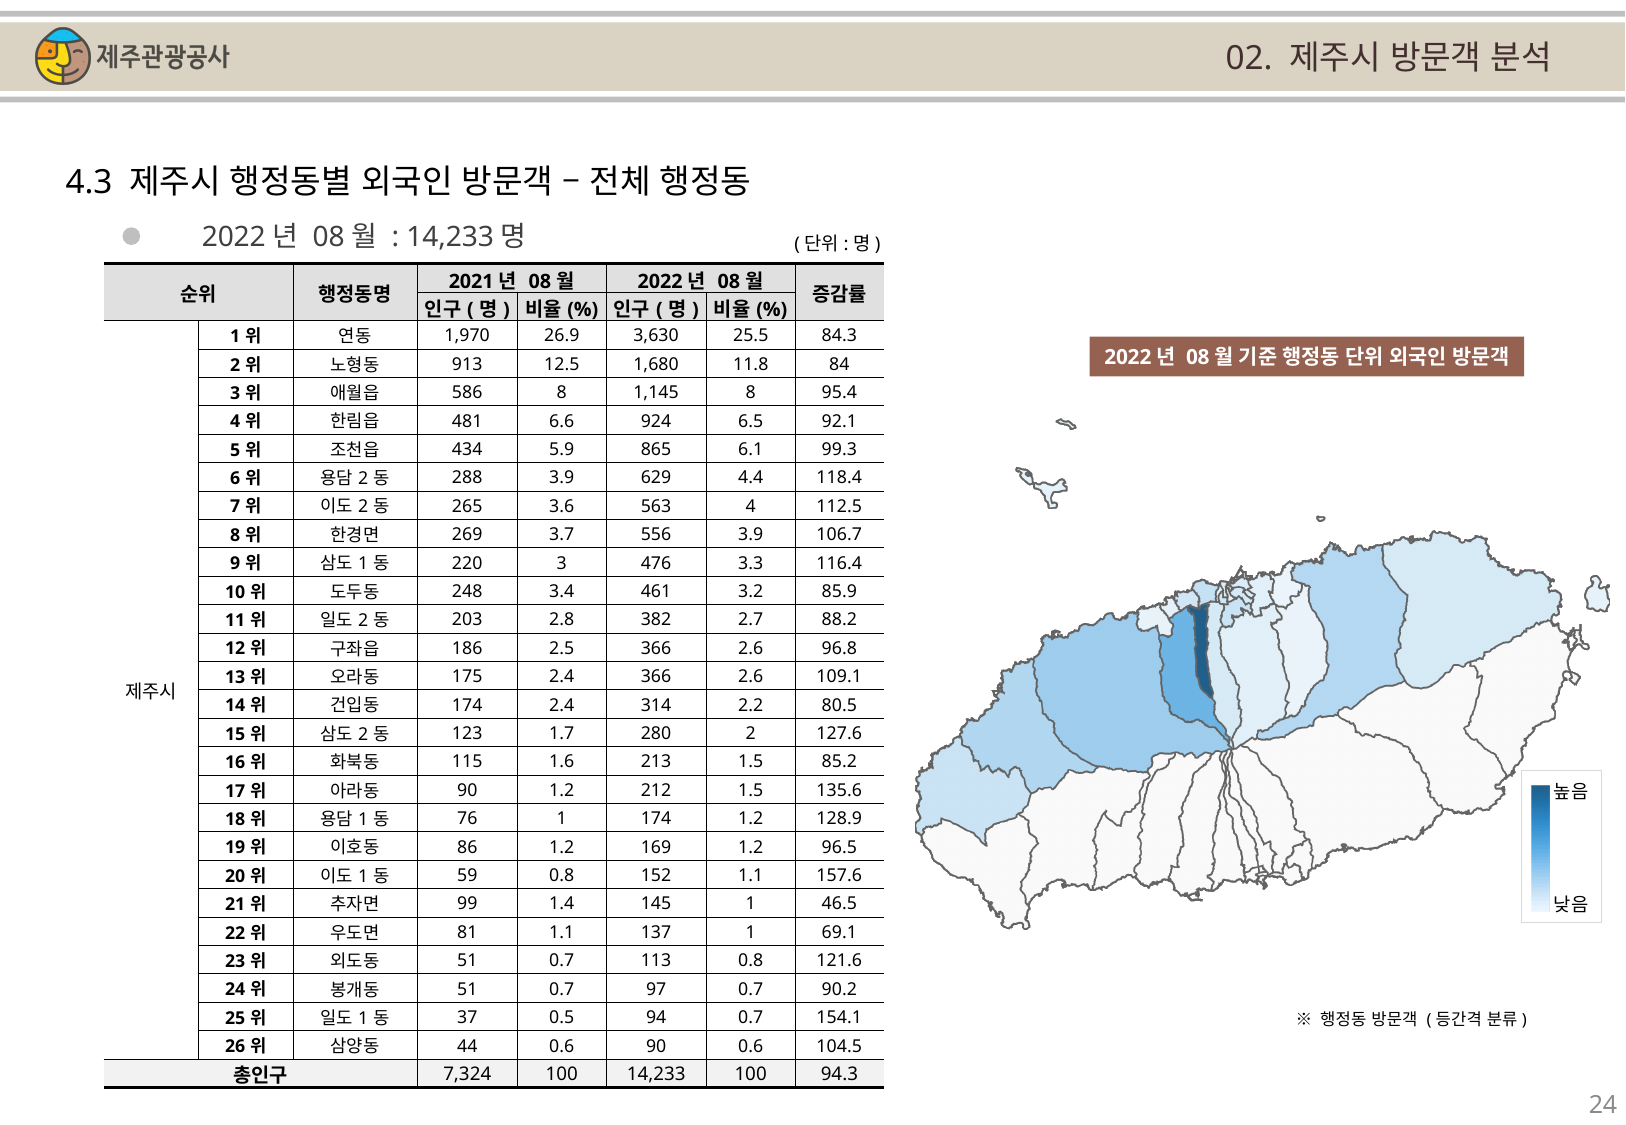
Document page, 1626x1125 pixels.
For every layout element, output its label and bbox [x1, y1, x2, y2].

table_cell [518, 605, 606, 633]
table_cell [607, 548, 706, 576]
table_cell [418, 435, 517, 462]
table_cell [418, 974, 517, 1002]
table_cell [796, 548, 884, 576]
table_cell [199, 492, 293, 519]
table_cell [199, 804, 293, 831]
table_cell [294, 861, 417, 888]
table_cell [796, 463, 884, 491]
table_cell [294, 406, 417, 434]
table_cell [707, 321, 795, 349]
table_cell [707, 378, 795, 405]
table_cell [518, 492, 606, 519]
table_cell [294, 662, 417, 689]
table_cell [796, 321, 884, 349]
table_cell [294, 634, 417, 661]
table_cell [796, 719, 884, 746]
table_cell [418, 719, 517, 746]
table_cell [796, 747, 884, 775]
table_cell [518, 946, 606, 973]
table_cell [796, 520, 884, 547]
table_cell [707, 918, 795, 945]
table_cell [707, 861, 795, 888]
table_cell [199, 378, 293, 405]
table_cell [707, 946, 795, 973]
table_cell [418, 918, 517, 945]
table_cell [707, 435, 795, 462]
table_cell [796, 605, 884, 633]
table_cell [199, 463, 293, 491]
table_cell [294, 350, 417, 377]
table_cell [518, 520, 606, 547]
table_cell [707, 1003, 795, 1030]
table_cell [796, 577, 884, 604]
table_cell [607, 321, 706, 349]
table_cell [294, 1003, 417, 1030]
table_cell [707, 1031, 795, 1059]
table_cell [418, 662, 517, 689]
table_cell [707, 747, 795, 775]
table_header [104, 265, 293, 320]
table_cell [796, 1060, 884, 1086]
table_cell [796, 861, 884, 888]
table_cell [607, 435, 706, 462]
picture [915, 236, 1610, 1112]
table_cell [418, 634, 517, 661]
table_cell [796, 889, 884, 917]
table_cell [707, 577, 795, 604]
table_cell [199, 520, 293, 547]
table_cell [199, 548, 293, 576]
table_cell [707, 548, 795, 576]
table_cell [199, 719, 293, 746]
table_cell [707, 463, 795, 491]
table_cell [796, 946, 884, 973]
table_cell [518, 889, 606, 917]
table_header [796, 265, 884, 320]
table_cell [518, 435, 606, 462]
table_cell [707, 974, 795, 1002]
table_cell [707, 634, 795, 661]
table_cell [294, 321, 417, 349]
table_cell [294, 378, 417, 405]
table_cell [796, 918, 884, 945]
text_box [779, 224, 896, 262]
table_cell [607, 974, 706, 1002]
table_cell [607, 776, 706, 803]
table_cell [199, 577, 293, 604]
table_cell [707, 776, 795, 803]
table_cell [518, 776, 606, 803]
table_cell [607, 577, 706, 604]
table_cell [199, 406, 293, 434]
text_box [186, 210, 542, 260]
table_cell [294, 889, 417, 917]
table_cell [104, 1060, 417, 1086]
table_cell [518, 350, 606, 377]
table_cell [418, 463, 517, 491]
table_cell [518, 719, 606, 746]
table_cell [796, 435, 884, 462]
table_cell [418, 1031, 517, 1059]
table_cell [418, 520, 517, 547]
table_cell [418, 946, 517, 973]
table_cell [418, 776, 517, 803]
table_cell [418, 293, 517, 320]
table_cell [518, 662, 606, 689]
table_cell [796, 974, 884, 1002]
table_cell [199, 918, 293, 945]
table_cell [607, 804, 706, 831]
table_cell [607, 690, 706, 718]
table_cell [294, 548, 417, 576]
table_cell [707, 662, 795, 689]
table_cell [418, 889, 517, 917]
table_cell [418, 605, 517, 633]
table_cell [707, 605, 795, 633]
table_cell [199, 690, 293, 718]
table_cell [707, 350, 795, 377]
text_box [50, 152, 1144, 208]
table_cell [607, 1003, 706, 1030]
table_cell [518, 974, 606, 1002]
table_cell [607, 946, 706, 973]
slide_number [1251, 1063, 1618, 1123]
table_cell [607, 350, 706, 377]
table_cell [607, 719, 706, 746]
table_header [418, 265, 606, 292]
table_cell [294, 974, 417, 1002]
table_cell [796, 1031, 884, 1059]
table_cell [199, 776, 293, 803]
table_cell [707, 406, 795, 434]
table_cell [518, 406, 606, 434]
table_cell [607, 378, 706, 405]
table_cell [199, 832, 293, 860]
table_cell [294, 463, 417, 491]
table_cell [707, 804, 795, 831]
table_cell [199, 946, 293, 973]
table_cell [707, 1060, 795, 1086]
table_cell [518, 463, 606, 491]
table_cell [199, 747, 293, 775]
table_cell [796, 406, 884, 434]
table_cell [518, 832, 606, 860]
table_cell [518, 918, 606, 945]
table_cell [518, 321, 606, 349]
table_cell [707, 492, 795, 519]
table_cell [796, 662, 884, 689]
table_cell [607, 918, 706, 945]
text_box [1042, 28, 1595, 84]
table_cell [294, 435, 417, 462]
table_cell [607, 293, 706, 320]
table_cell [294, 804, 417, 831]
table_cell [294, 918, 417, 945]
table_cell [294, 605, 417, 633]
table_cell [104, 321, 198, 1059]
table_cell [199, 634, 293, 661]
table_cell [418, 804, 517, 831]
table_cell [418, 548, 517, 576]
table_cell [199, 974, 293, 1002]
table_cell [607, 747, 706, 775]
table_cell [199, 321, 293, 349]
table_cell [607, 406, 706, 434]
table_header [294, 265, 417, 320]
table_cell [707, 832, 795, 860]
table_cell [418, 378, 517, 405]
table_cell [418, 1003, 517, 1030]
table_cell [707, 520, 795, 547]
table_cell [199, 1003, 293, 1030]
table_cell [294, 577, 417, 604]
table_cell [607, 1060, 706, 1086]
table_cell [294, 776, 417, 803]
table_cell [518, 548, 606, 576]
table_cell [199, 435, 293, 462]
table_cell [607, 1031, 706, 1059]
table_cell [607, 889, 706, 917]
table_cell [418, 350, 517, 377]
table_cell [518, 690, 606, 718]
table_cell [796, 804, 884, 831]
table_cell [796, 1003, 884, 1030]
table_cell [418, 492, 517, 519]
table_cell [518, 861, 606, 888]
table_cell [796, 832, 884, 860]
table_cell [294, 747, 417, 775]
table_cell [418, 406, 517, 434]
table_cell [294, 719, 417, 746]
table_cell [607, 832, 706, 860]
table_cell [796, 634, 884, 661]
table_cell [418, 690, 517, 718]
table_cell [199, 662, 293, 689]
table_cell [707, 719, 795, 746]
text_box [121, 226, 141, 246]
table_cell [199, 861, 293, 888]
table_cell [418, 577, 517, 604]
table_cell [199, 605, 293, 633]
table_cell [294, 946, 417, 973]
table_cell [199, 1031, 293, 1059]
text_box [1521, 770, 1618, 925]
table_cell [518, 804, 606, 831]
table_cell [294, 1031, 417, 1059]
table_cell [607, 492, 706, 519]
table_cell [294, 492, 417, 519]
table_cell [607, 662, 706, 689]
table_cell [707, 889, 795, 917]
table_header [607, 265, 795, 292]
table_cell [294, 690, 417, 718]
table_cell [418, 1060, 517, 1086]
table_cell [418, 861, 517, 888]
table_cell [607, 605, 706, 633]
table_cell [796, 492, 884, 519]
table_cell [707, 293, 795, 320]
table_cell [518, 634, 606, 661]
table_cell [796, 350, 884, 377]
table_cell [518, 1003, 606, 1030]
table_cell [418, 321, 517, 349]
table_cell [796, 378, 884, 405]
table_cell [294, 832, 417, 860]
table_cell [607, 634, 706, 661]
table_cell [294, 520, 417, 547]
table_cell [518, 1031, 606, 1059]
table_cell [796, 776, 884, 803]
table_cell [518, 1060, 606, 1086]
table_cell [518, 378, 606, 405]
table_cell [418, 832, 517, 860]
table_cell [518, 577, 606, 604]
table_cell [518, 293, 606, 320]
table_cell [199, 889, 293, 917]
table_cell [707, 690, 795, 718]
table_cell [796, 690, 884, 718]
table_cell [199, 350, 293, 377]
table_cell [607, 463, 706, 491]
picture [31, 26, 232, 87]
table_cell [607, 861, 706, 888]
table_cell [518, 747, 606, 775]
table_cell [418, 747, 517, 775]
table_cell [607, 520, 706, 547]
